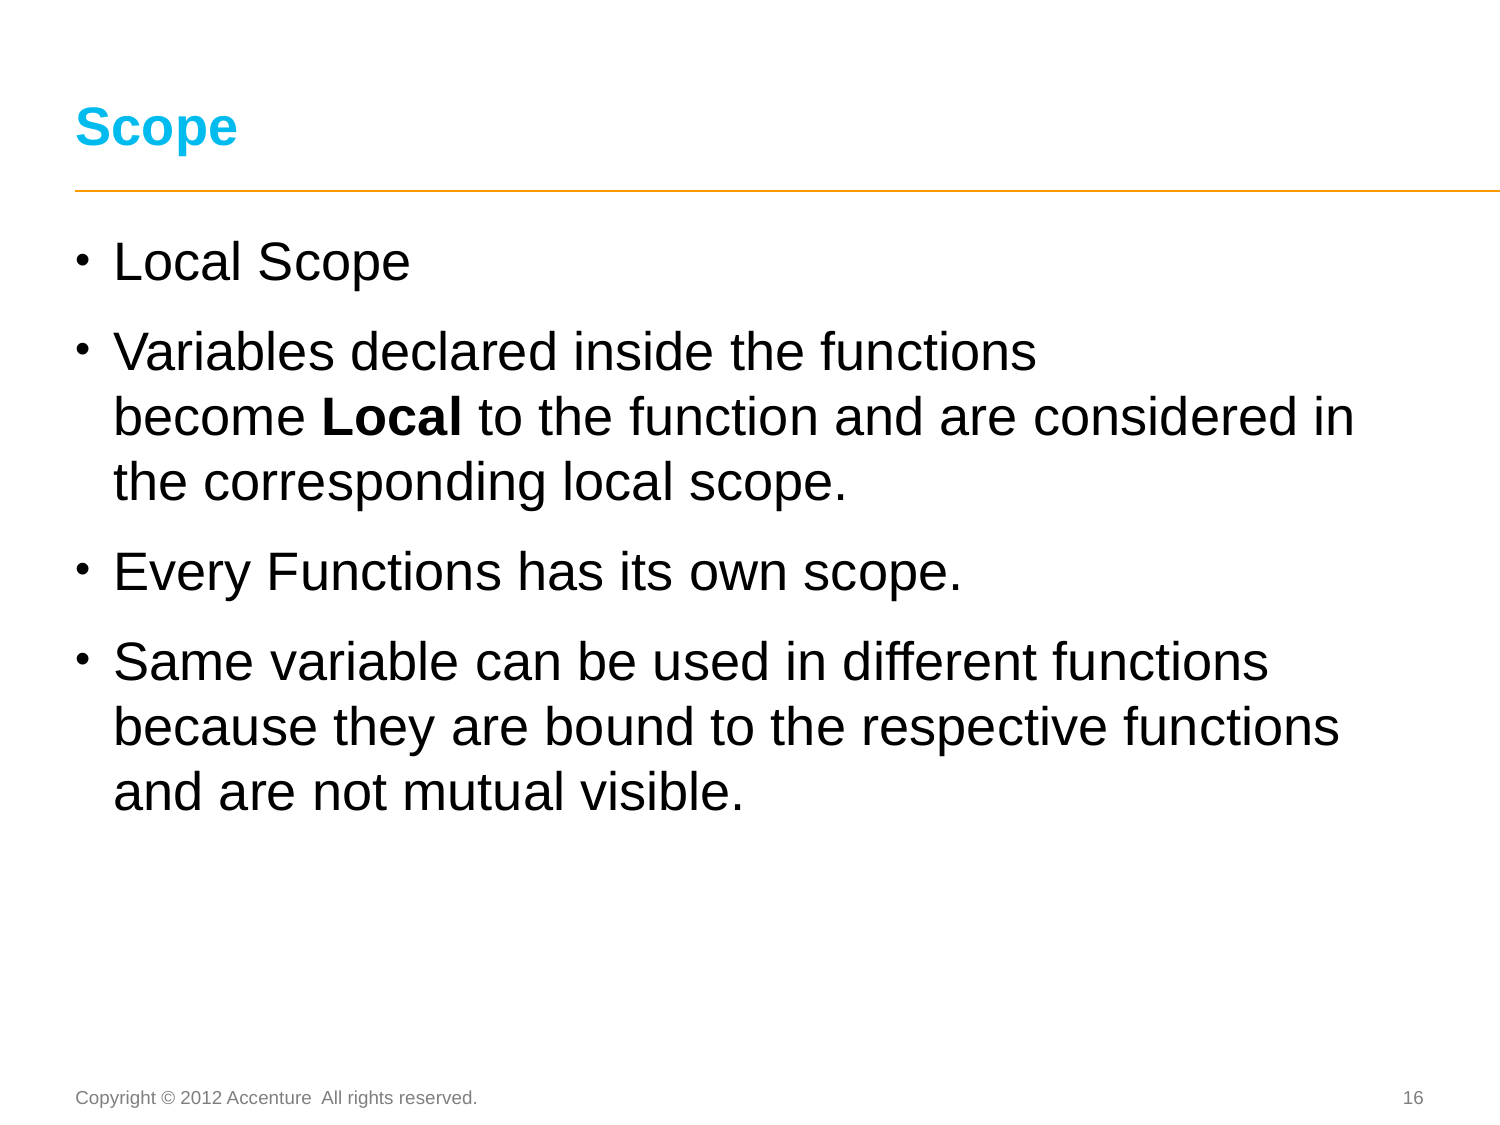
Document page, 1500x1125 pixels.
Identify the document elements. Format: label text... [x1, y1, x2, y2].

list Local Scope Variables declared inside the functions become Local to the function and are considered in the corresponding local scope. Every Functions has its own scope. Same variable can be used in different functions because they are bound to the respective functions and are not mutual visible. [75, 226, 1425, 1018]
title Scope [75, 27, 1422, 157]
